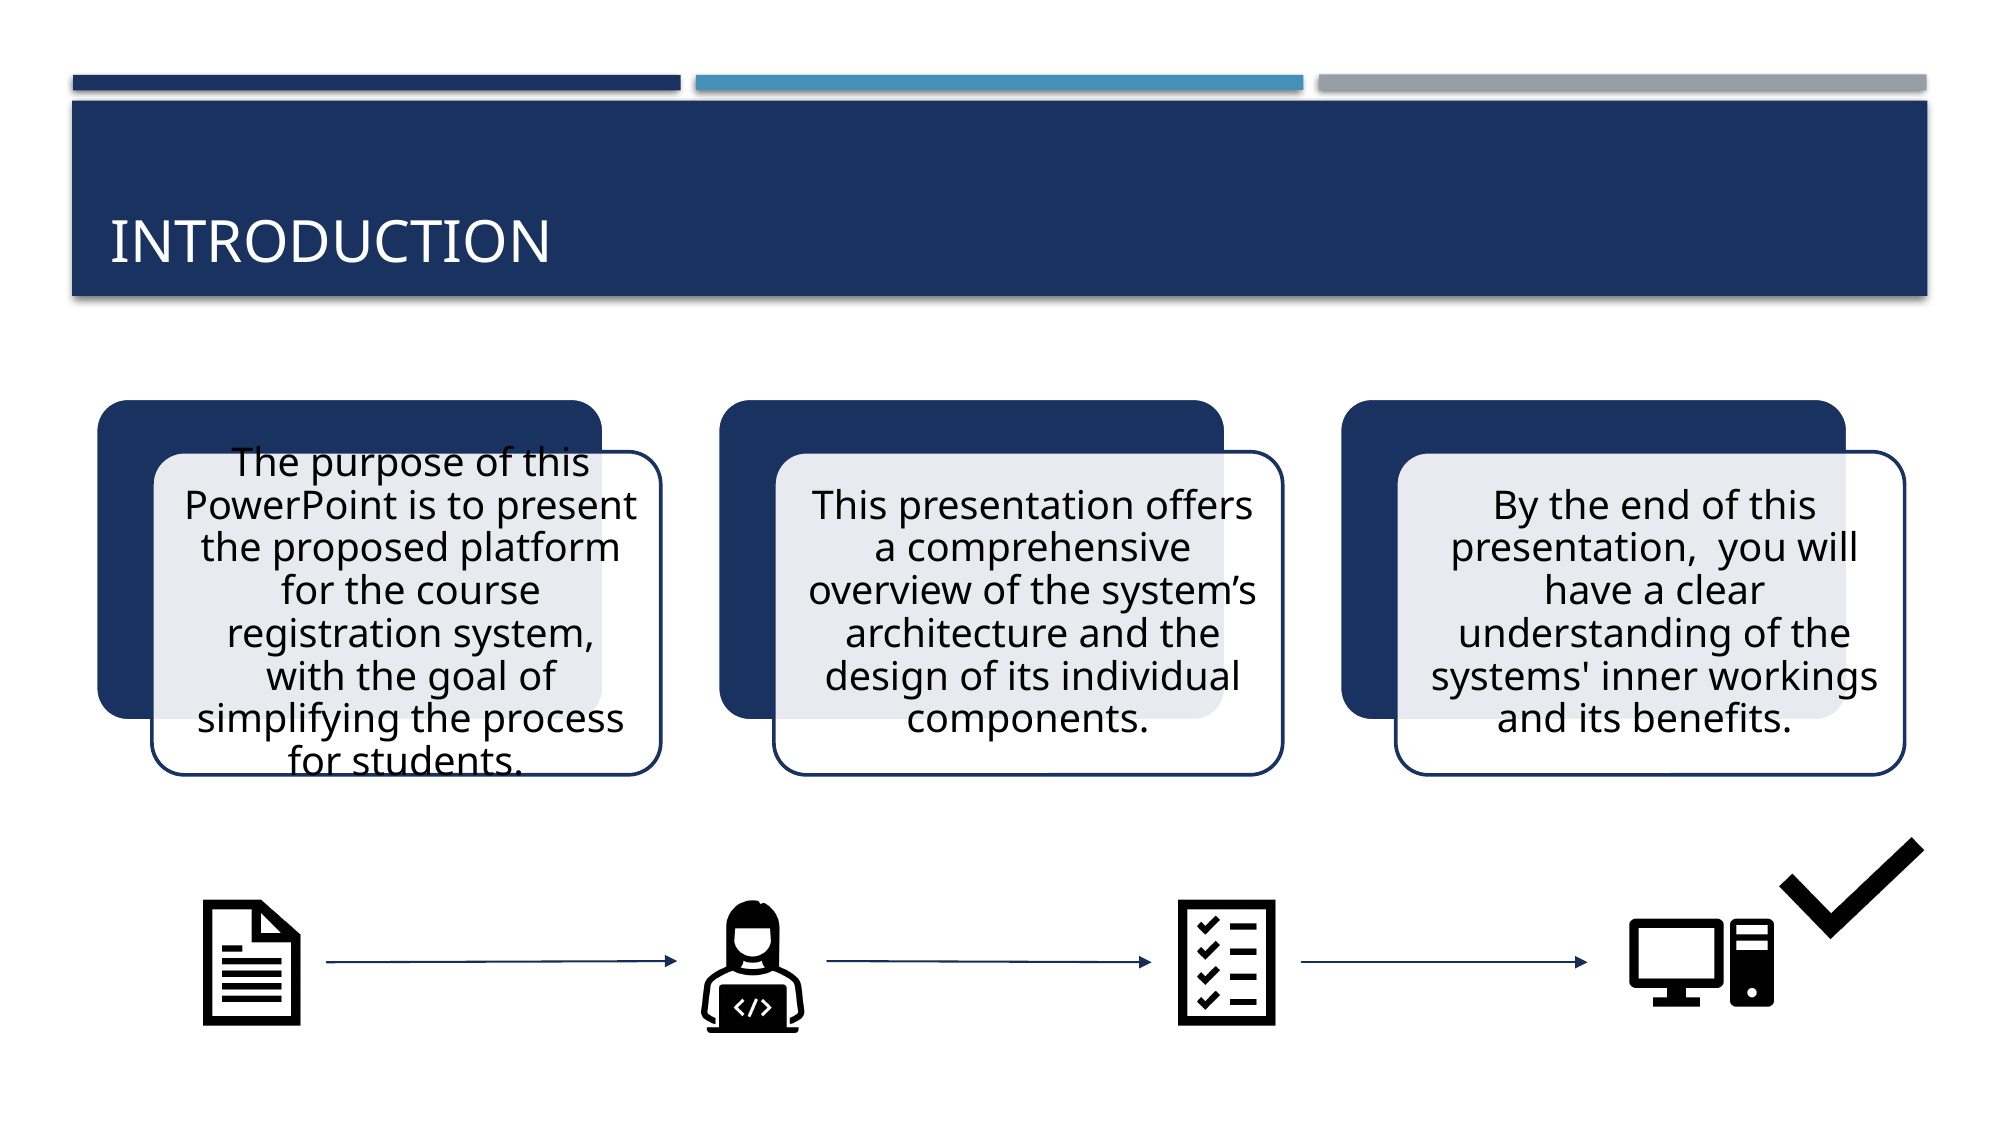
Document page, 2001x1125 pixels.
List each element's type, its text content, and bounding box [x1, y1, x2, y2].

picture [676, 885, 828, 1037]
picture [176, 886, 328, 1038]
picture [1151, 886, 1303, 1038]
title INTRODUCTION [95, 115, 1905, 282]
picture [1625, 811, 1927, 1038]
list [94, 284, 1906, 889]
